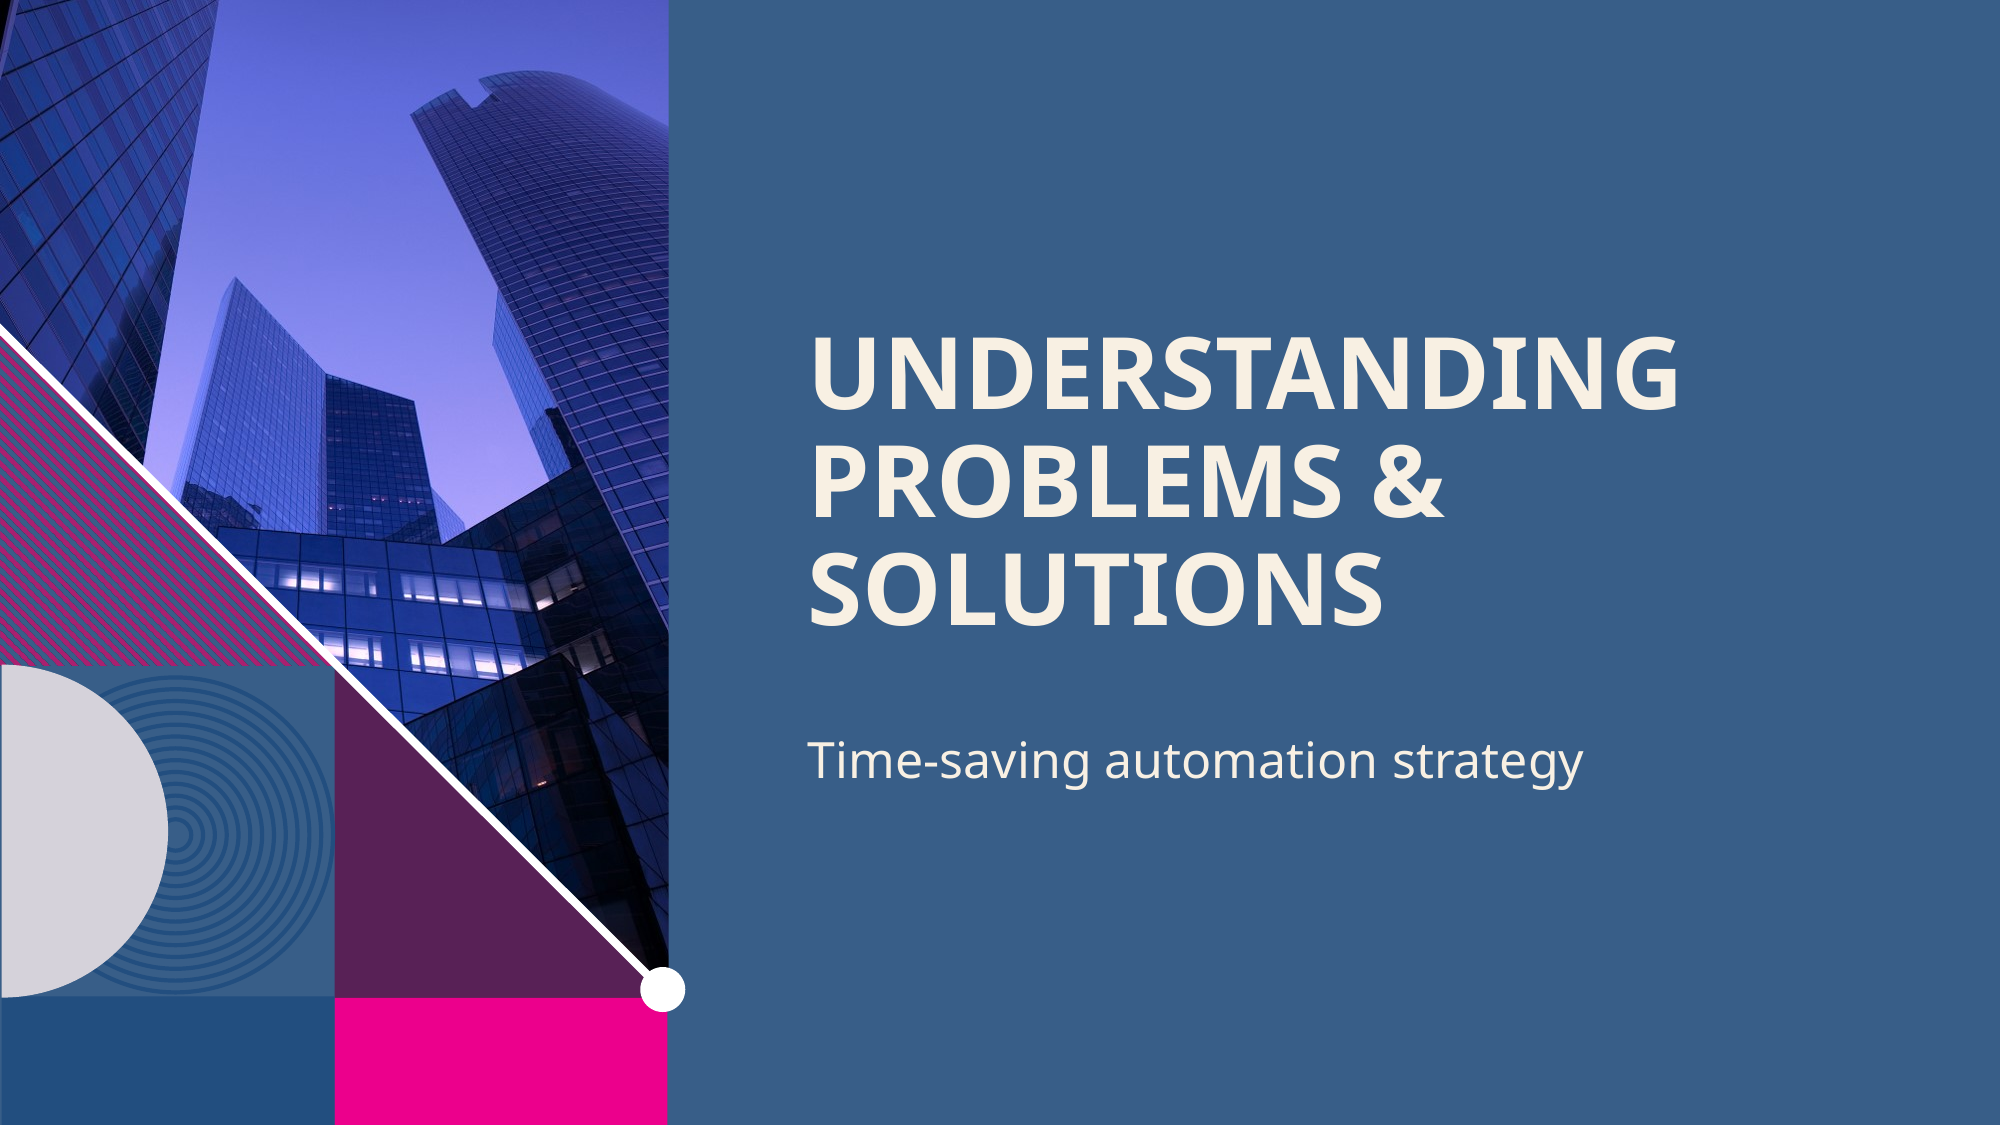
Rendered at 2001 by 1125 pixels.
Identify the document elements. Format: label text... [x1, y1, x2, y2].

title Understanding problems & solutions [792, 89, 1875, 655]
picture [0, 0, 669, 1001]
text_box [642, 966, 687, 1014]
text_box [0, 313, 667, 994]
subtitle Time-saving automation strategy [792, 691, 1875, 823]
